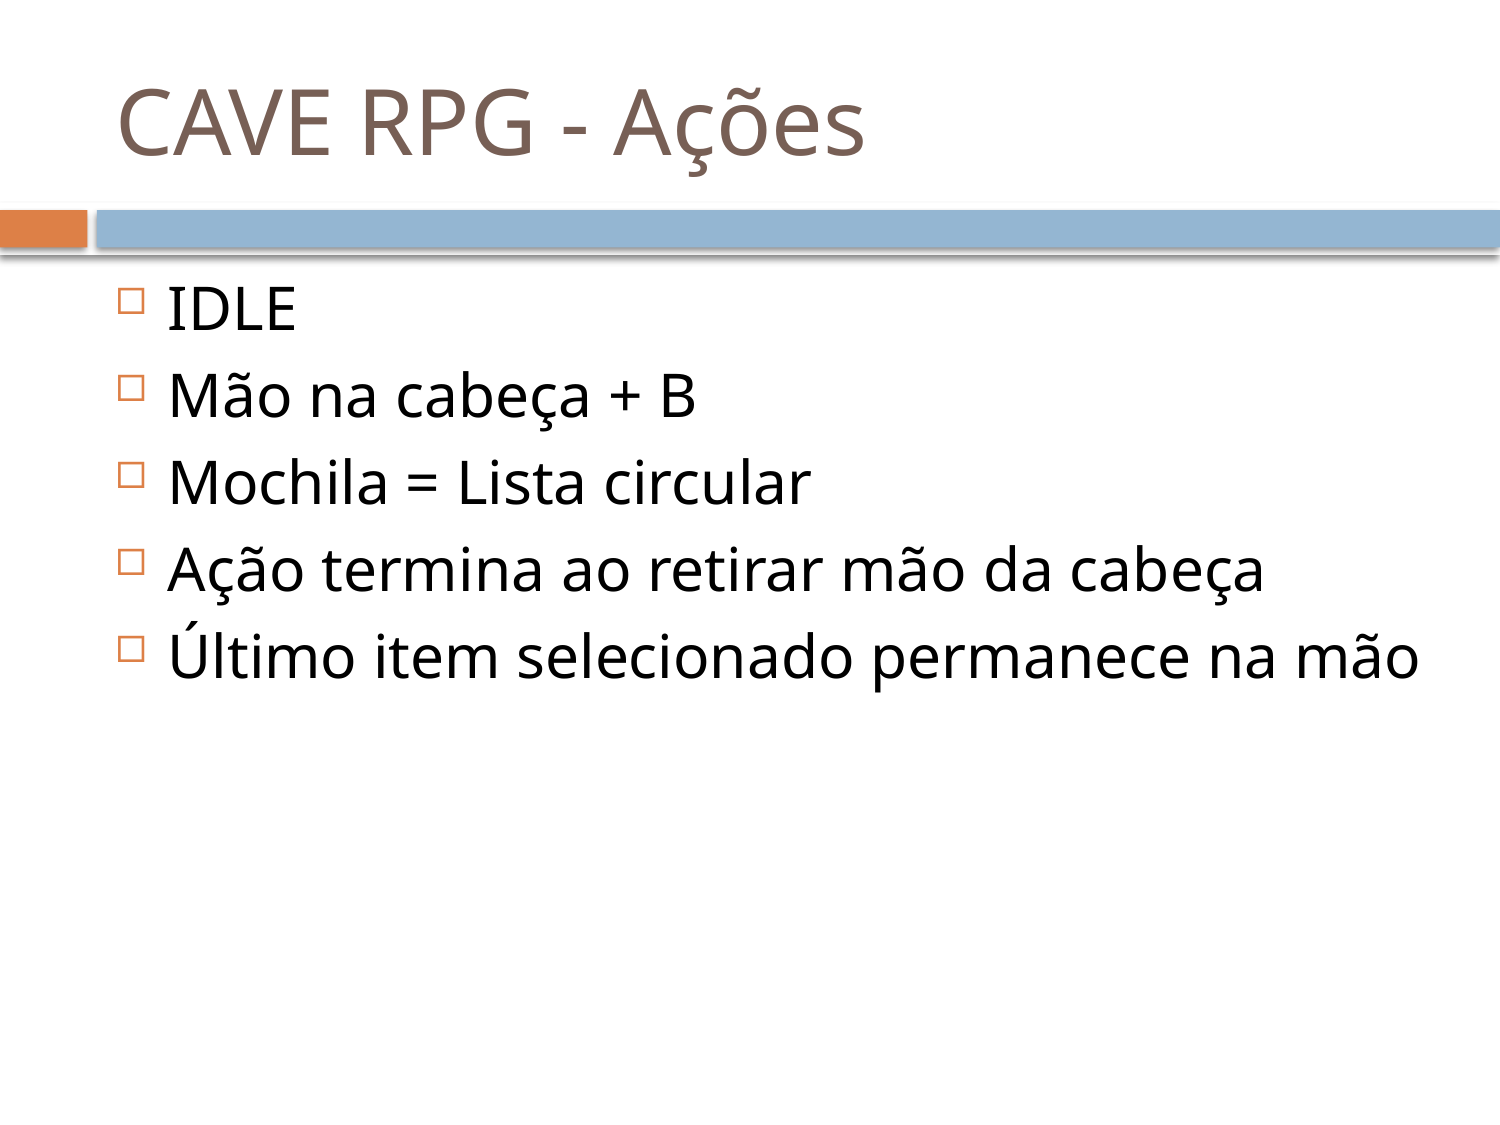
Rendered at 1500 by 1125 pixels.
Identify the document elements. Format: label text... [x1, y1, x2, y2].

title CAVE RPG - Ações [100, 37, 1438, 200]
list IDLE Mão na cabeça + B Mochila = Lista circular Ação termina ao retirar mão da cabeça Último item selecionado permanece na mão [100, 262, 1438, 1000]
